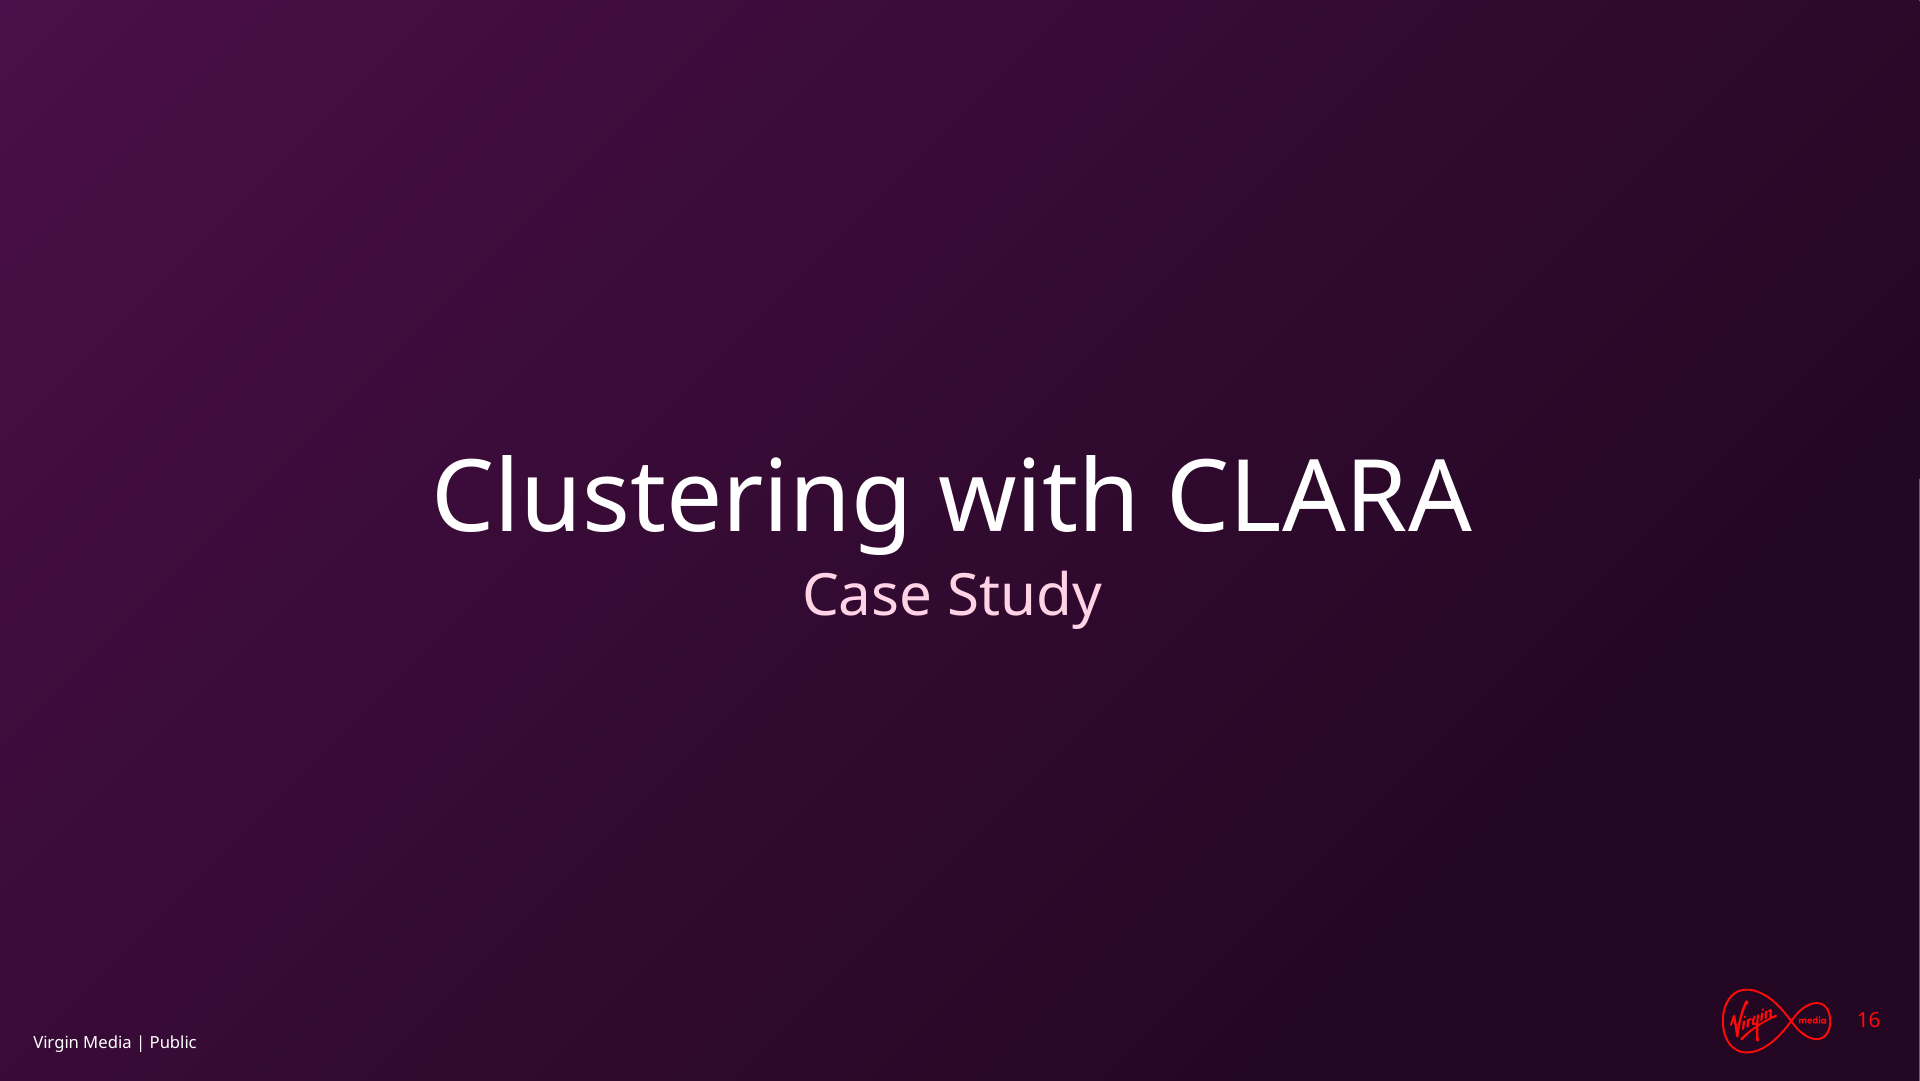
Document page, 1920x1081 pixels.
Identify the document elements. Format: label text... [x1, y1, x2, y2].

list Virgin Media | Public [33, 1032, 373, 1053]
title Clustering with CLARA [199, 444, 1706, 554]
subtitle Case Study [199, 557, 1706, 629]
